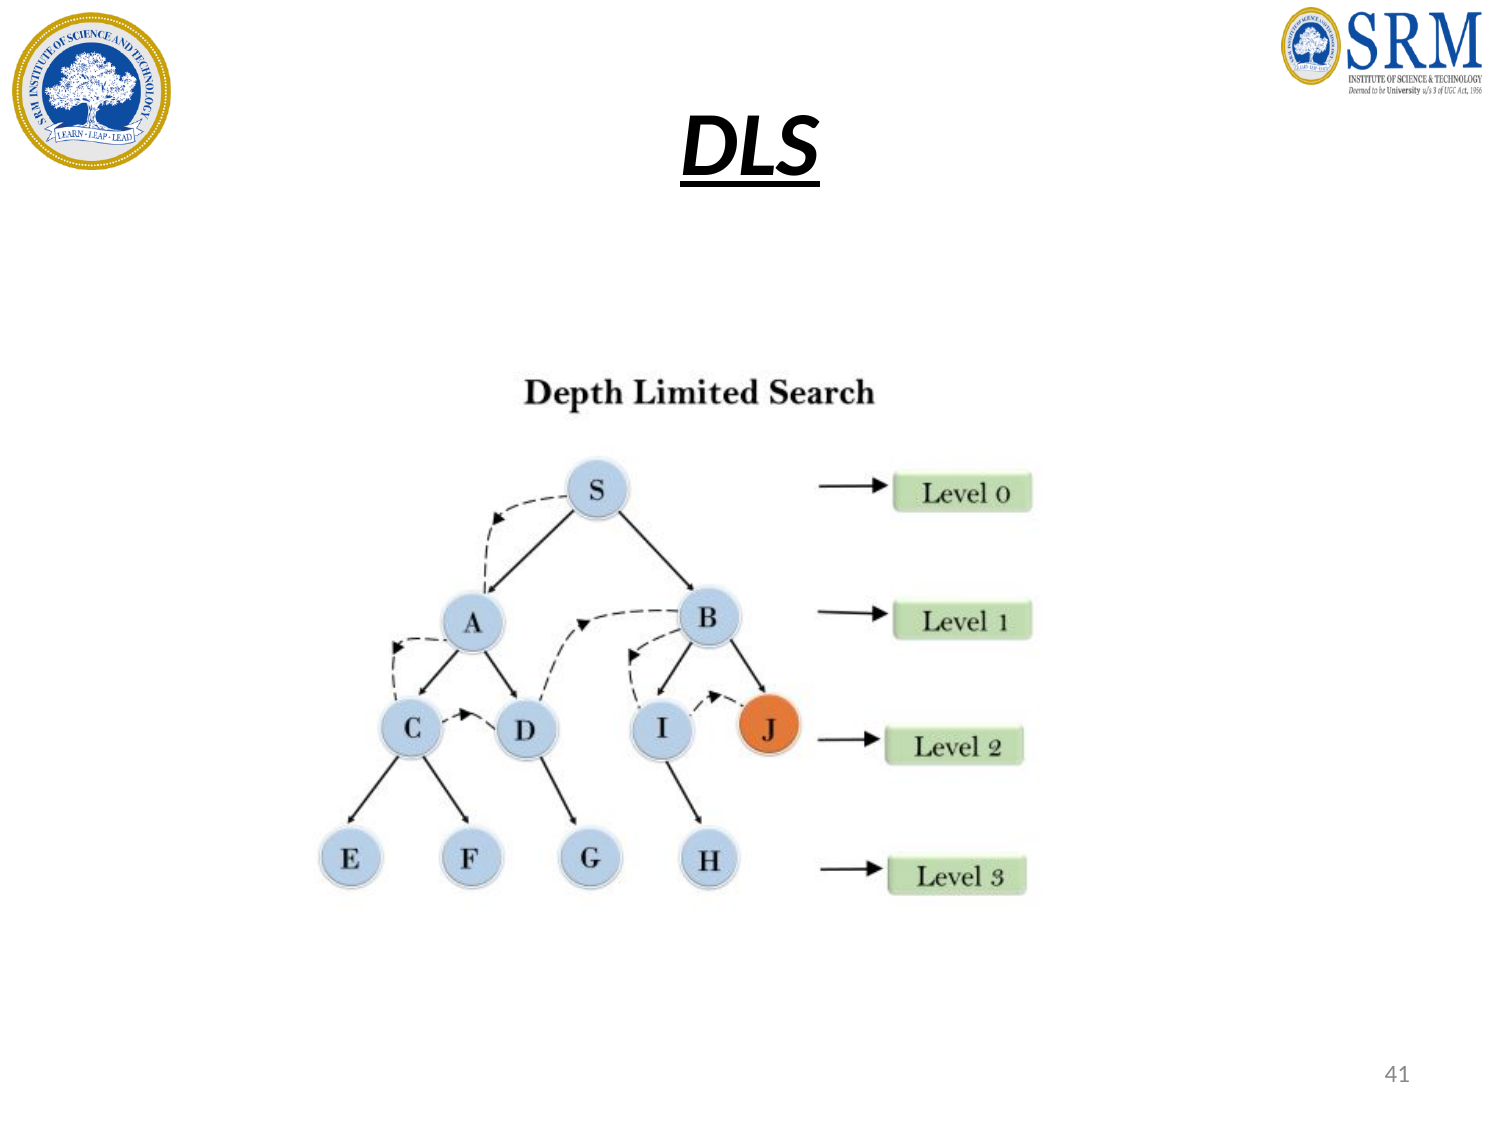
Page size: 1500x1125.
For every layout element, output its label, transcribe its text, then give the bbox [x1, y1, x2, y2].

slide_number ‹#› [1074, 1042, 1425, 1103]
picture [12, 12, 171, 171]
title DLS [75, 45, 1425, 233]
picture [1281, 7, 1482, 95]
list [289, 333, 1218, 933]
